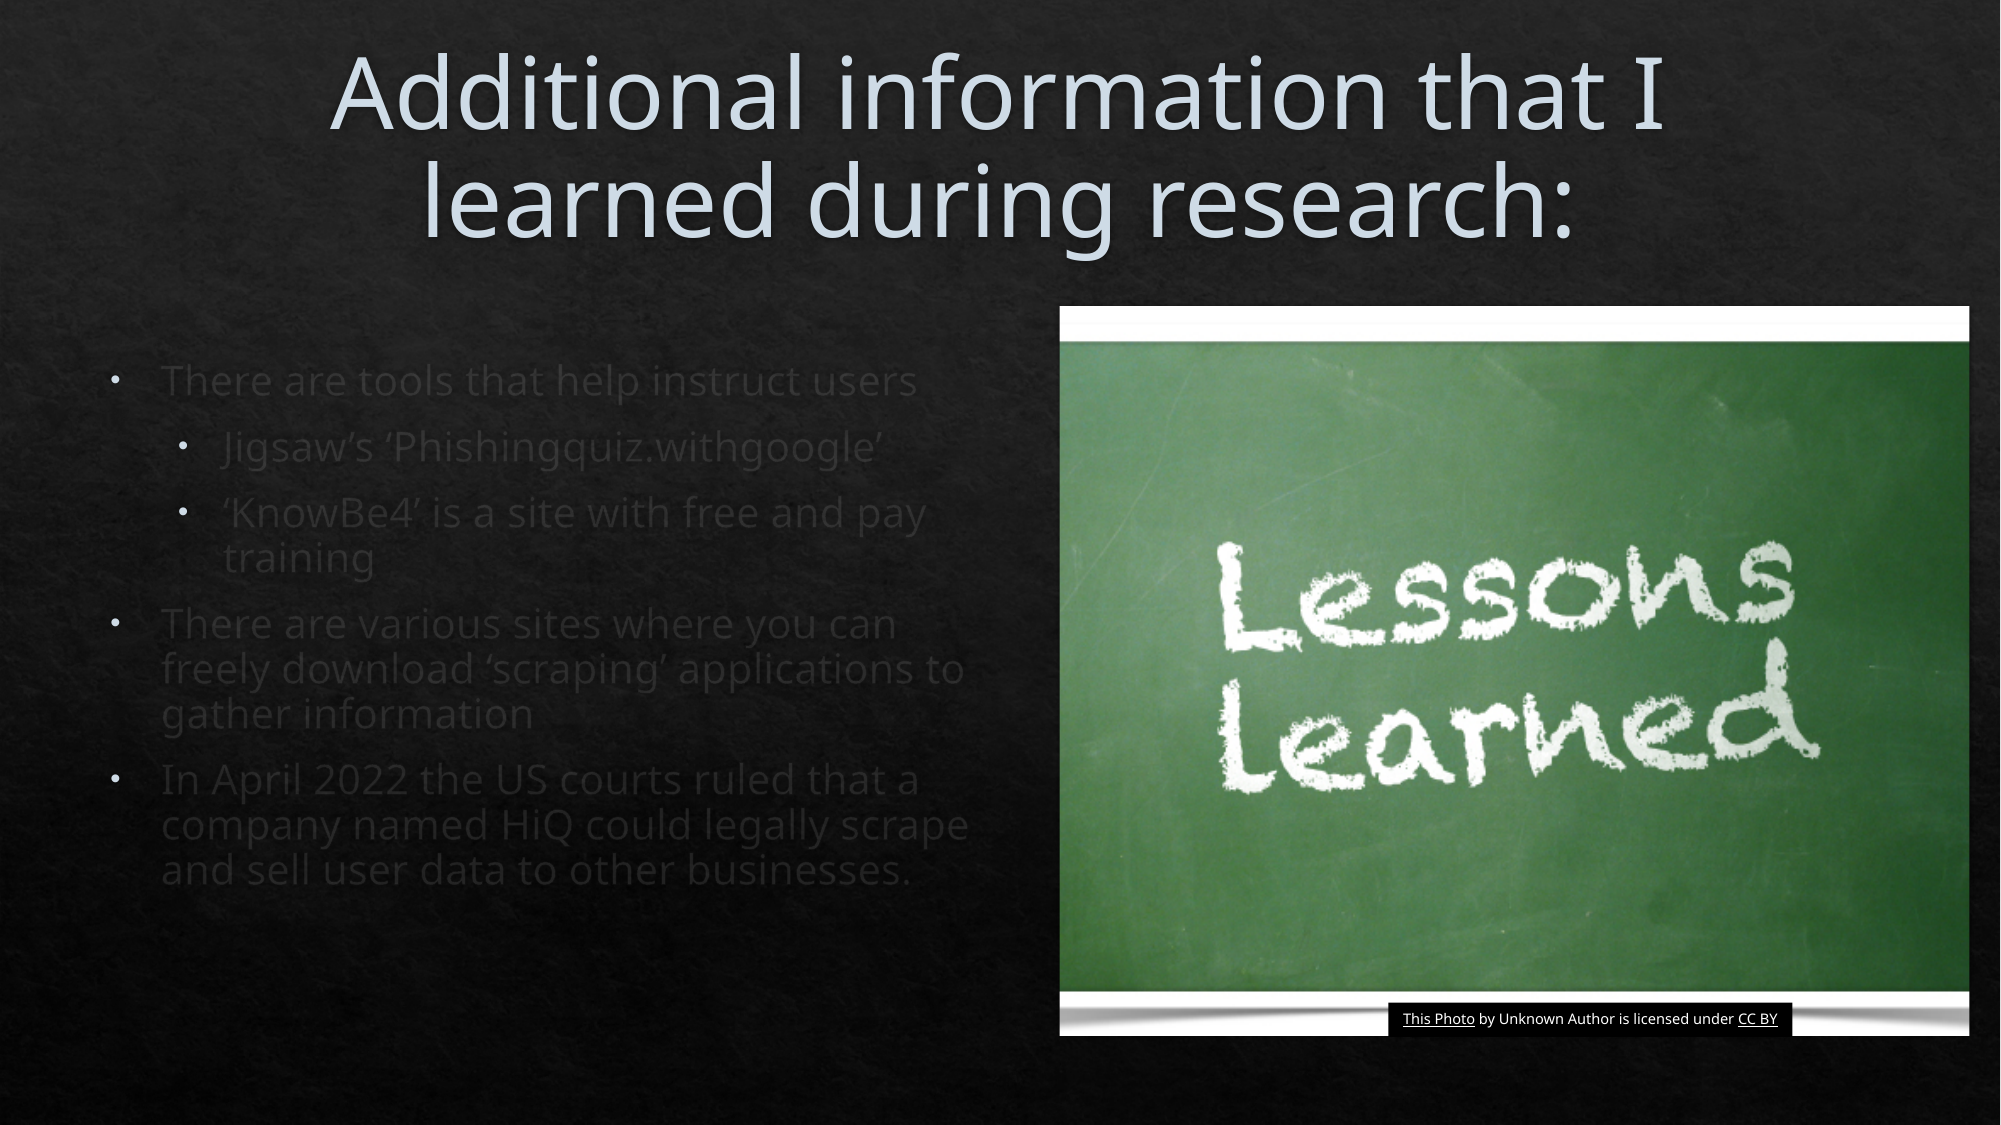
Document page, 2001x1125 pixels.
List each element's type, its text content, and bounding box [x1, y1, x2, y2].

title Additional information that I learned during research: [149, 48, 1849, 255]
list There are tools that help instruct users Jigsaw’s ‘Phishingquiz.withgoogle’ ‘KnowBe4’ is a site with free and pay training There are various sites where you can freely download ‘scraping’ applications to gather information In April 2022 the US courts ruled that a company named HiQ could legally scrape and sell user data to other businesses. [89, 352, 1000, 953]
text_box [0, 0, 2000, 1125]
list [1059, 305, 1970, 1036]
